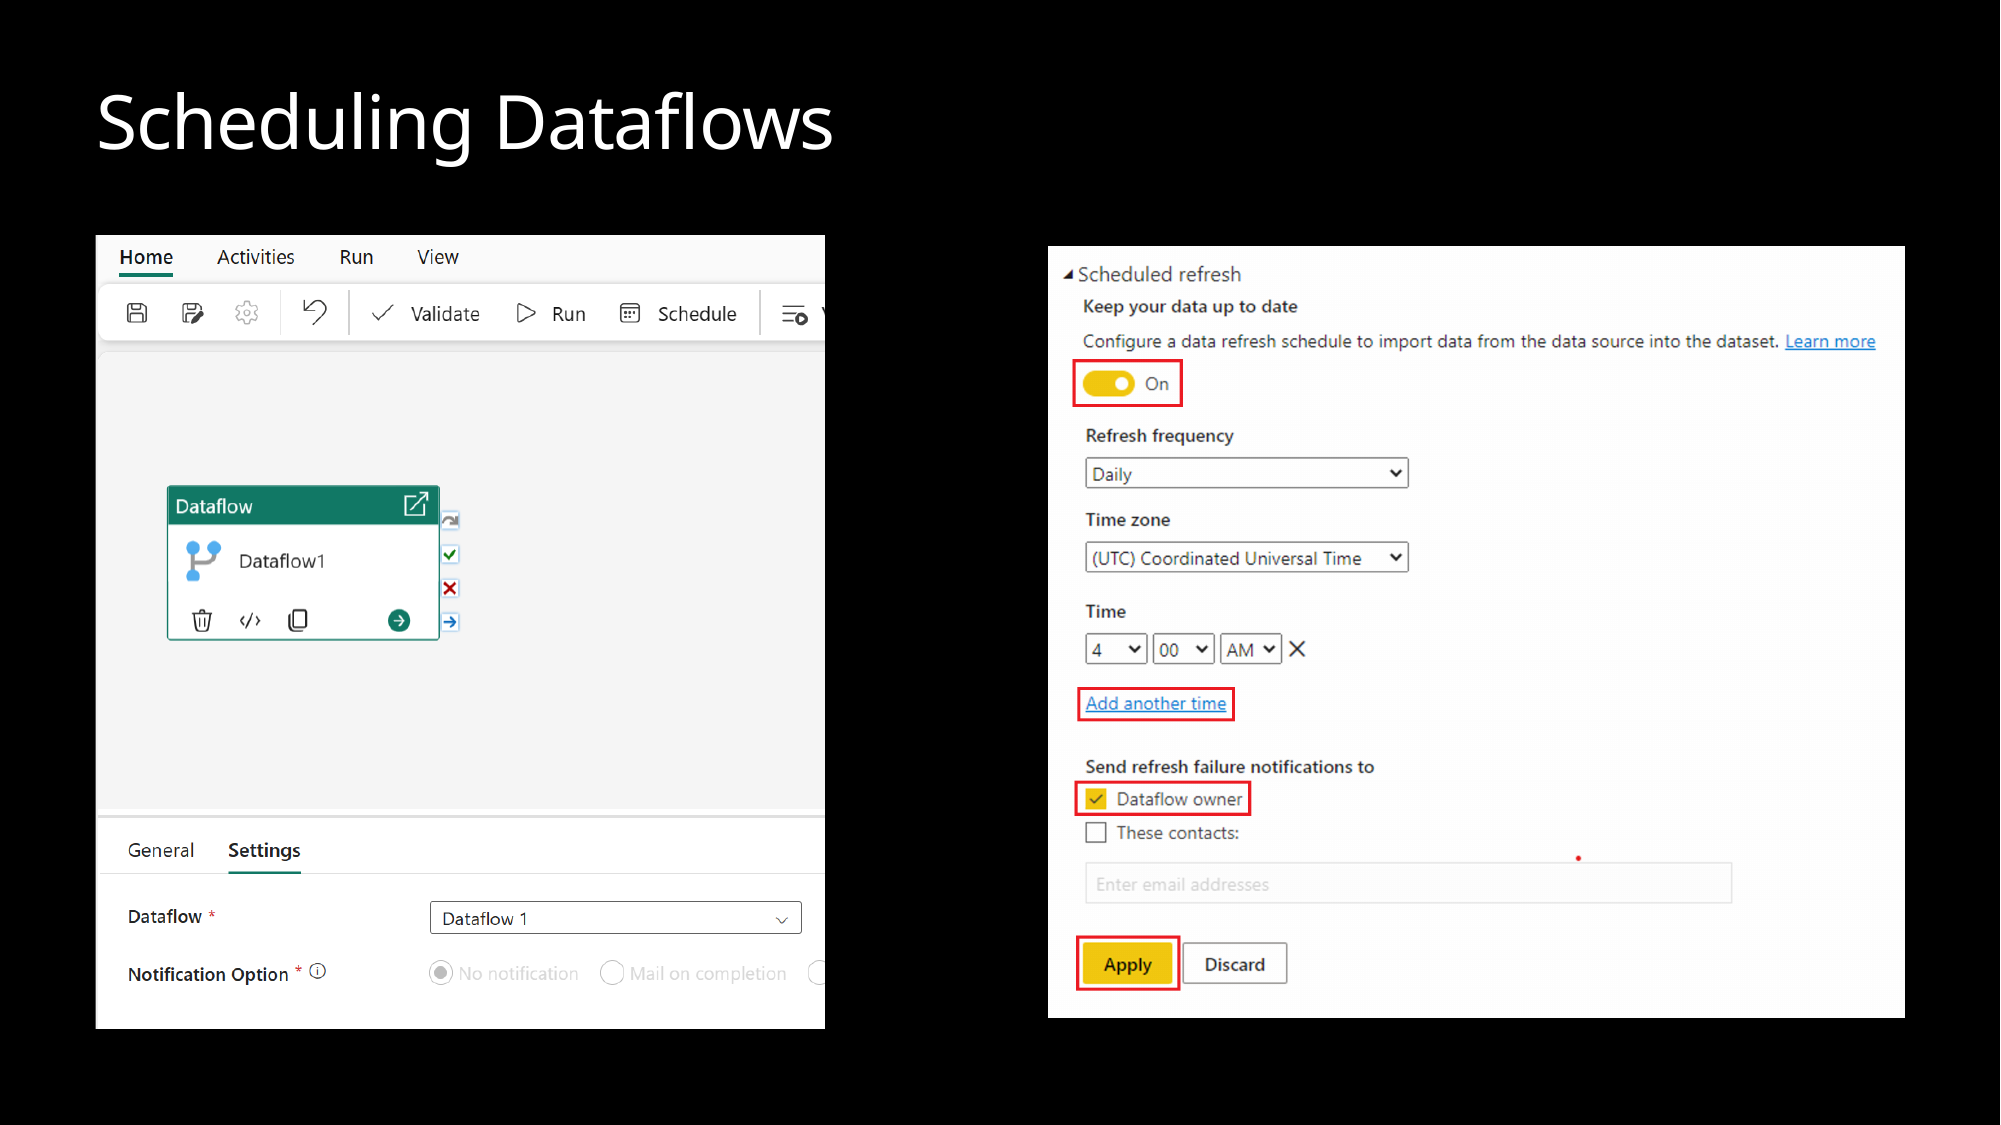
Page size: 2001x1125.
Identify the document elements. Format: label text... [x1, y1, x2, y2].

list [95, 235, 826, 1029]
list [1047, 245, 1905, 1018]
title Scheduling Dataflows [96, 75, 1904, 166]
